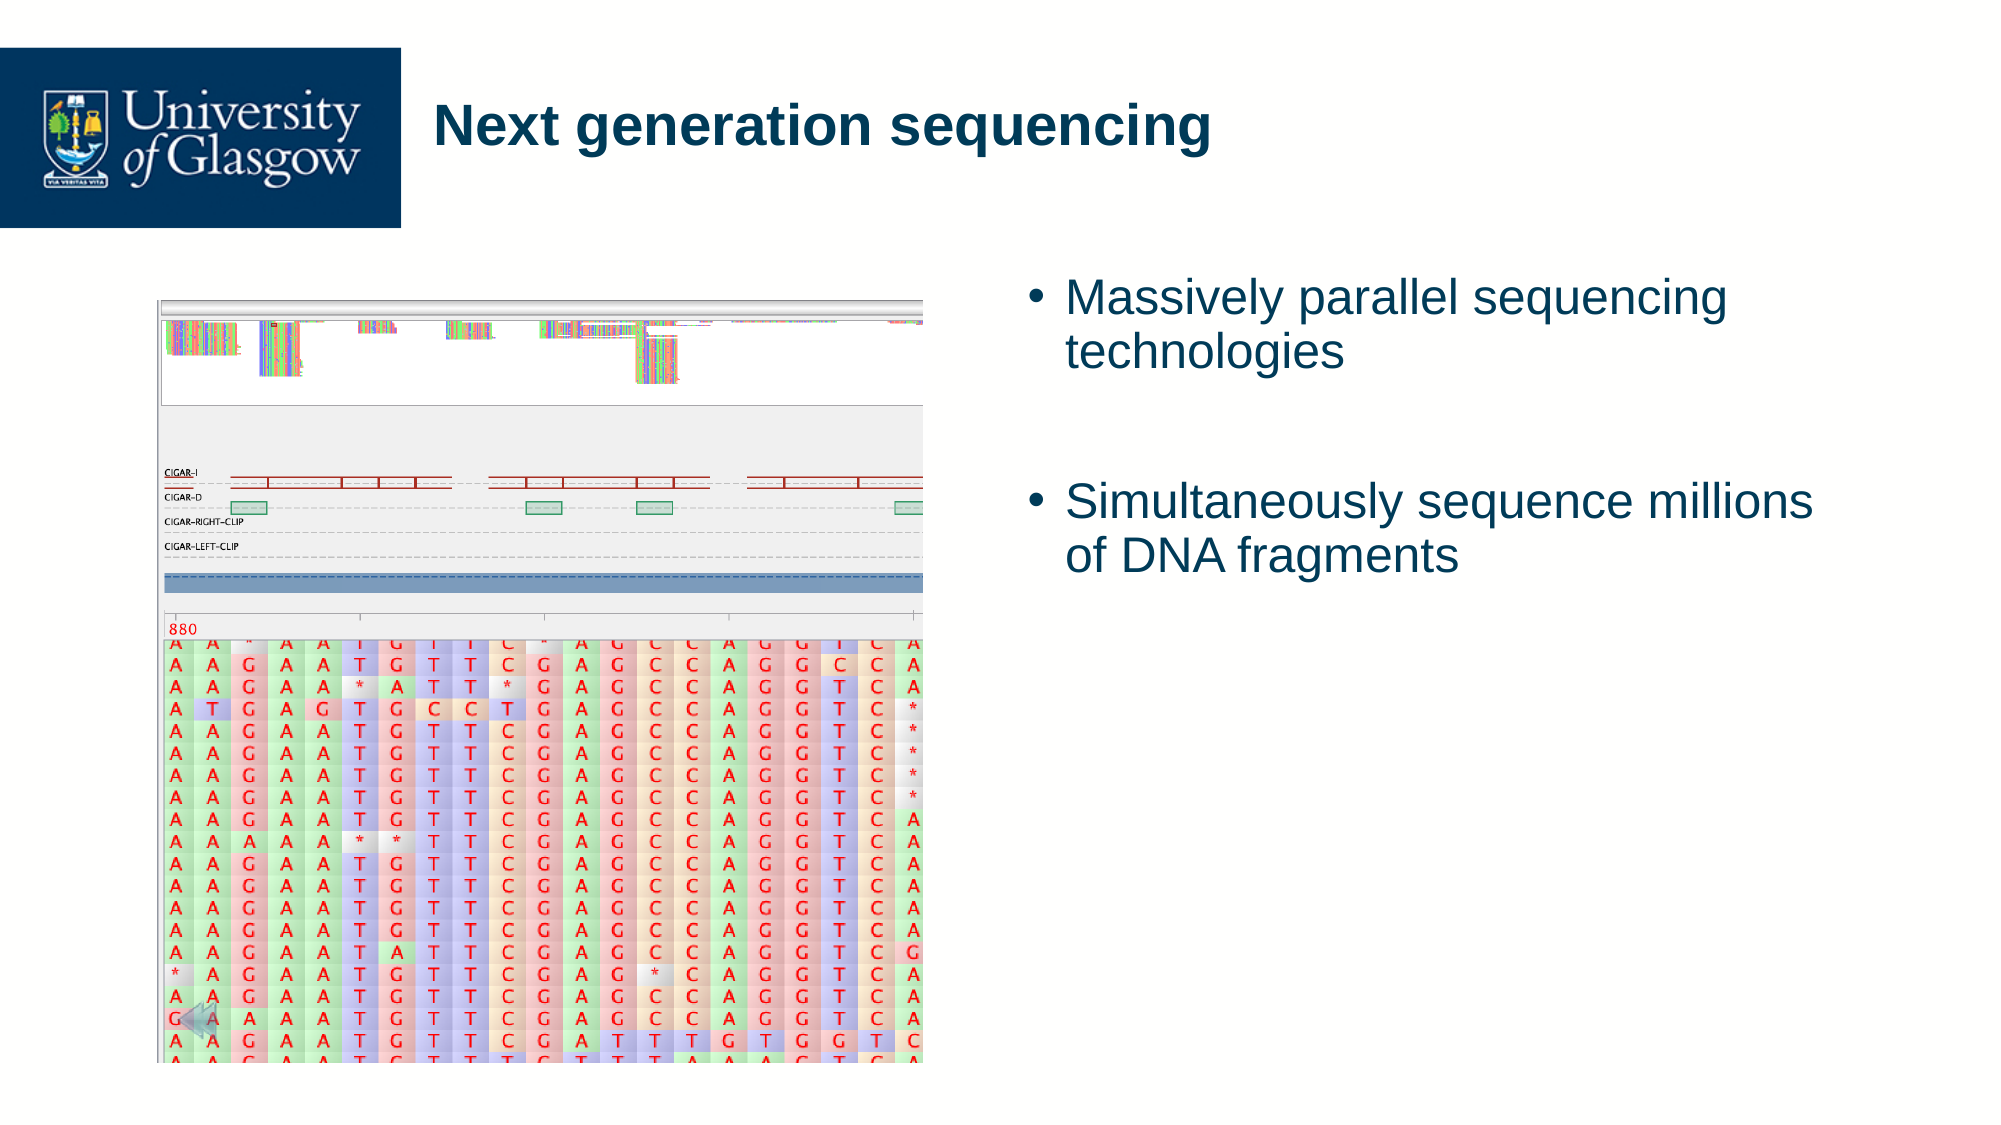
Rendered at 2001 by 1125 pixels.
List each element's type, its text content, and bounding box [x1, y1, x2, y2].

picture [0, 0, 2000, 1125]
list Massively parallel sequencing technologies Simultaneously sequence millions of DNA fragments [1012, 263, 1863, 1014]
title Next generation sequencing [418, 87, 1930, 234]
